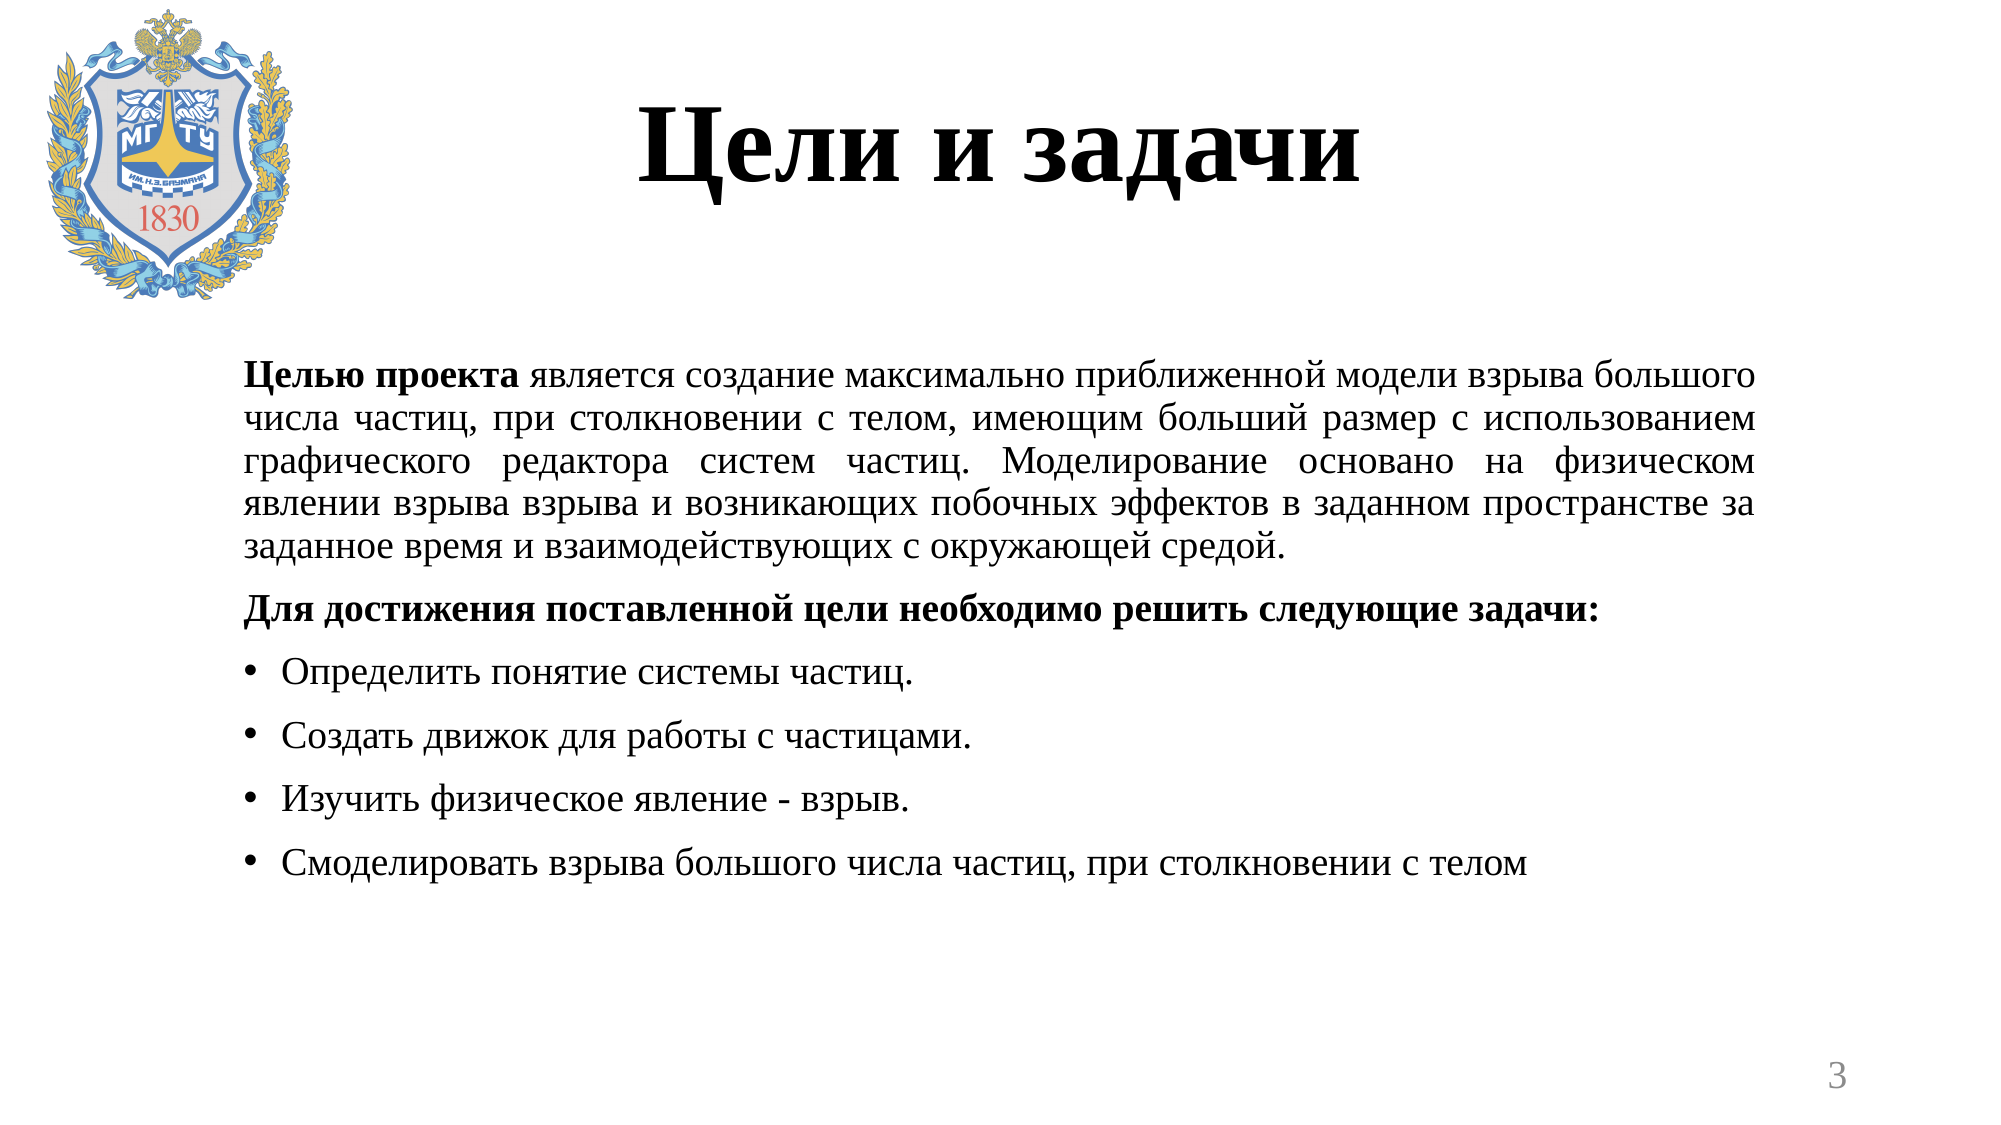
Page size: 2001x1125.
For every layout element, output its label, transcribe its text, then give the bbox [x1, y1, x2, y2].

picture [46, 9, 293, 300]
text_box Целью проекта является создание максимально приближенной модели взрыва большого числа частиц, при столкновении с телом, имею­щим больший размер с использованием графического редактора систем частиц. Моделирование основано на физическом явлении взрыва взрыва и возникающих побочных эффектов в заданном пространстве за заданное время и взаимодействующих с окружающей средой. Для достижения поставленной цели необходимо решить следующие задачи: Определить понятие системы частиц. Создать движок для работы с частицами. Изучить физическое явление - взрыв. Смоделировать взрыва большого числа частиц, при столкновении с телом [228, 346, 1772, 961]
text_box Цели и задачи [478, 76, 1522, 232]
slide_number 3 [1412, 1042, 1863, 1103]
